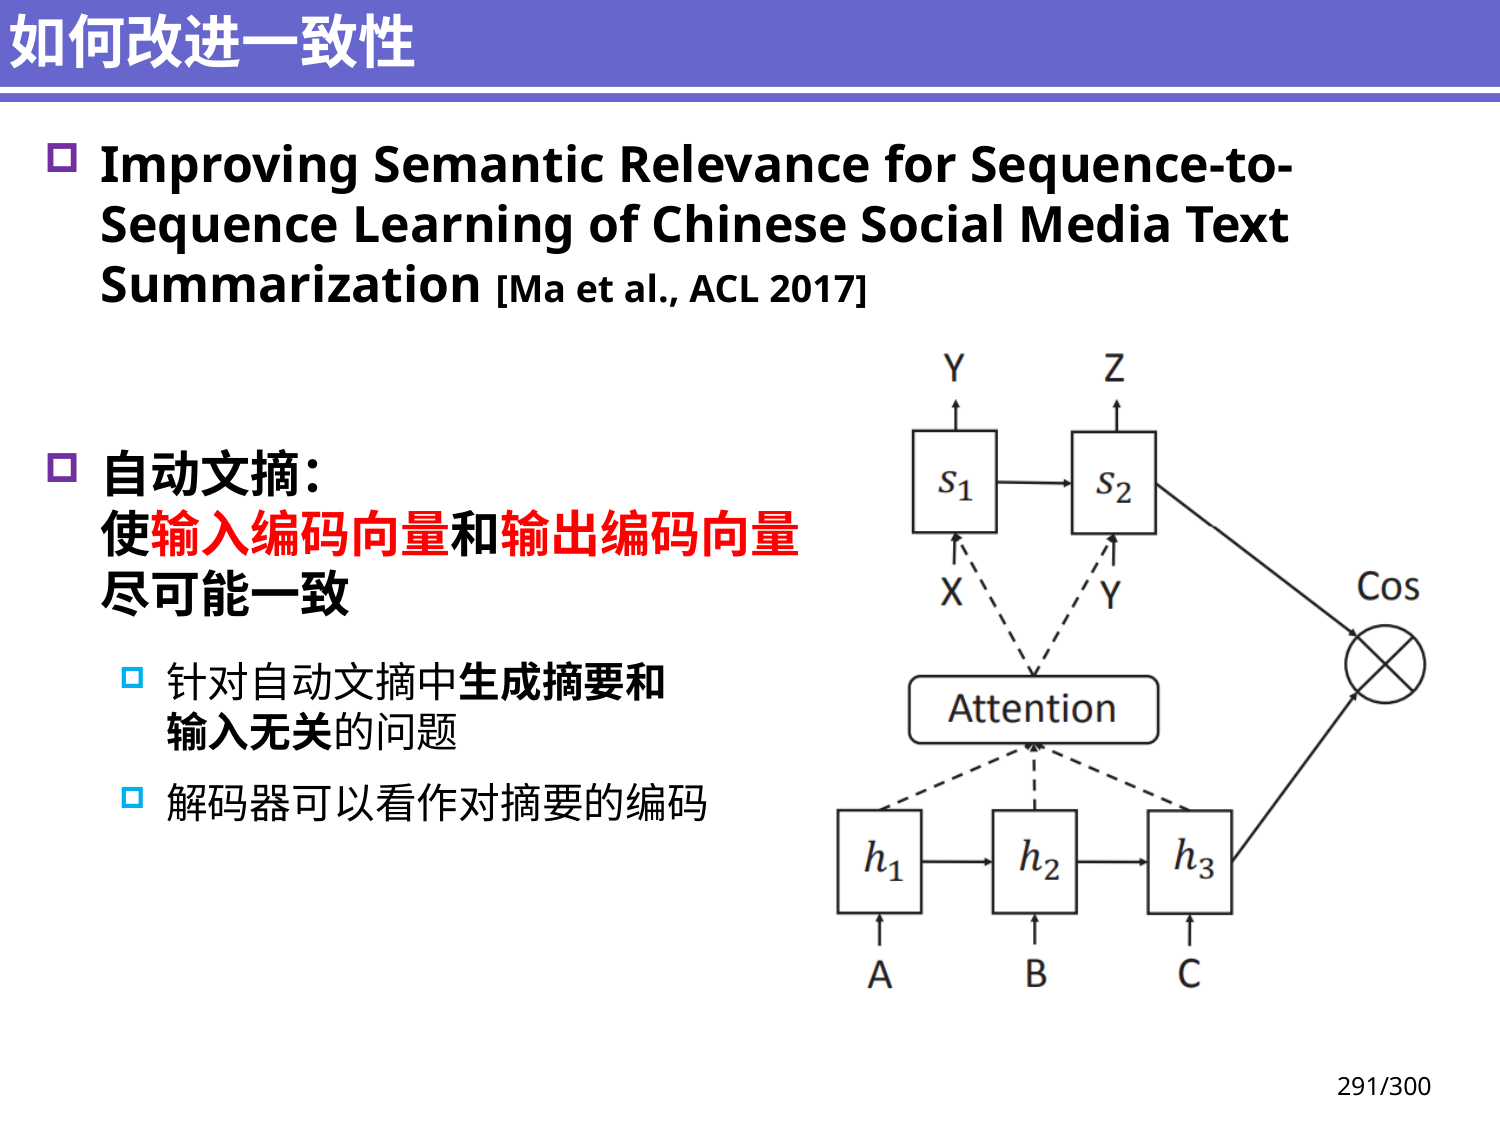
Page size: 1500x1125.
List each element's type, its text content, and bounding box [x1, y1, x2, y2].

picture [800, 337, 1448, 1033]
title 如何改进一致性 [0, 7, 1309, 73]
slide_number 291/300 [1291, 1058, 1447, 1112]
list Improving Semantic Relevance for Sequence-to-Sequence Learning of Chinese Social Media Text Summarization [Ma et al., ACL 2017] 自动文摘： 使输入编码向量和输出编码向量 尽可能一致 针对自动文摘中生成摘要和 输入无关的问题 解码器可以看作对摘要的编码 [29, 125, 1447, 1047]
